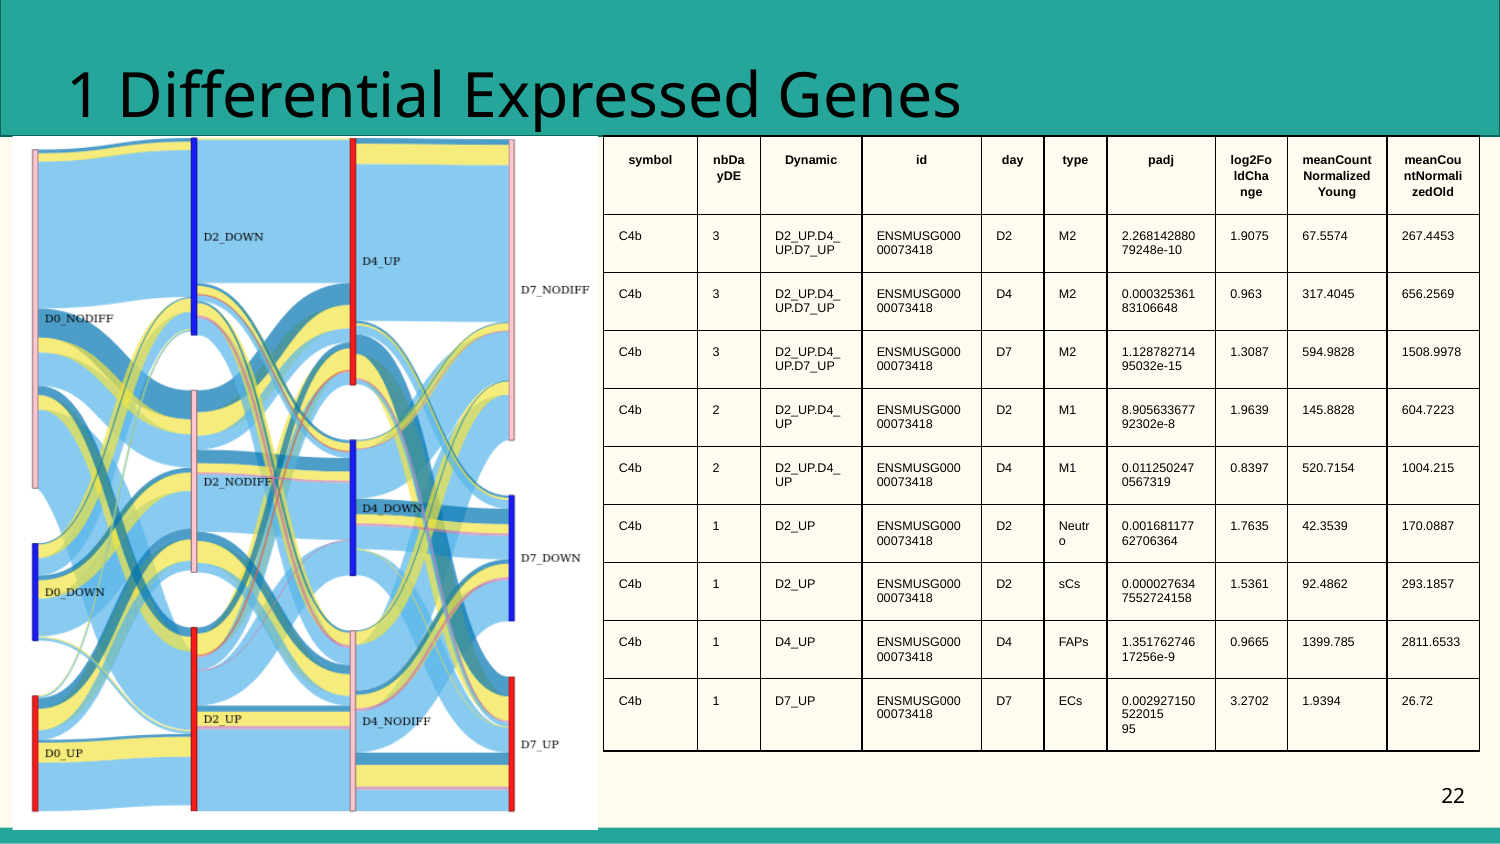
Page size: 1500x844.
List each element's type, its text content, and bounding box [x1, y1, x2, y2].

table_cell D2_UP.D4_UP [761, 389, 861, 446]
table_header meanCountNormalizedYoung [1288, 137, 1386, 214]
table_cell 656.2569 [1388, 273, 1479, 330]
table_cell D2_UP.D4_UP.D7_UP [761, 331, 861, 388]
table_cell ENSMUSG00000073418 [863, 389, 981, 446]
table_cell M1 [1045, 389, 1106, 446]
table_cell 0.9665 [1216, 621, 1287, 678]
title 1 Differential Expressed Genes [51, 40, 1449, 141]
table_cell ENSMUSG00000073418 [863, 447, 981, 504]
table_cell C4b [604, 679, 697, 750]
table_cell C4b [604, 505, 697, 562]
table_cell C4b [604, 331, 697, 388]
table_cell FAPs [1045, 621, 1106, 678]
table_cell 1.3087 [1216, 331, 1287, 388]
table_cell 1 [698, 505, 760, 562]
table_header meanCountNormalizedOld [1388, 137, 1479, 214]
table_header id [863, 137, 981, 214]
table_header Dynamic [761, 137, 861, 214]
table_cell C4b [604, 447, 697, 504]
table_cell 145.8828 [1288, 389, 1386, 446]
table_cell 1.7635 [1216, 505, 1287, 562]
table_cell 1.9394 [1288, 679, 1386, 750]
table_cell 67.5574 [1288, 215, 1386, 272]
table_header nbDayDE [698, 137, 760, 214]
table_cell 1.5361 [1216, 563, 1287, 620]
table_cell 1004.215 [1388, 447, 1479, 504]
table_header padj [1108, 137, 1215, 214]
table_cell D2_UP.D4_UP.D7_UP [761, 273, 861, 330]
table_cell D4 [982, 273, 1043, 330]
table_cell 2.26814288079248e-10 [1108, 215, 1215, 272]
table_cell D2 [982, 563, 1043, 620]
table_cell sCs [1045, 563, 1106, 620]
table_cell Neutro [1045, 505, 1106, 562]
table_header day [982, 137, 1043, 214]
table_cell M2 [1045, 273, 1106, 330]
table_cell ENSMUSG00000073418 [863, 215, 981, 272]
table_cell 170.0887 [1388, 505, 1479, 562]
table_cell ENSMUSG00000073418 [863, 563, 981, 620]
table_cell M2 [1045, 331, 1106, 388]
table_cell 2 [698, 389, 760, 446]
table_cell C4b [604, 273, 697, 330]
table_cell D7 [982, 679, 1043, 750]
table_cell 2811.6533 [1388, 621, 1479, 678]
table_cell 1 [698, 621, 760, 678]
table_cell 0.0112502470567319 [1108, 447, 1215, 504]
table_cell 3 [698, 331, 760, 388]
table_cell 0.0000276347552724158 [1108, 563, 1215, 620]
table_cell 0.002927150522015 95 [1108, 679, 1215, 750]
table_cell ECs [1045, 679, 1106, 750]
table_header type [1045, 137, 1106, 214]
table_cell 1399.785 [1288, 621, 1386, 678]
table_cell ENSMUSG00000073418 [863, 273, 981, 330]
table_cell D2_UP [761, 505, 861, 562]
table_cell M2 [1045, 215, 1106, 272]
table_cell 1.9075 [1216, 215, 1287, 272]
table_cell 0.00032536183106648 [1108, 273, 1215, 330]
table_cell 3.2702 [1216, 679, 1287, 750]
table_cell 520.7154 [1288, 447, 1386, 504]
table_cell D2 [982, 389, 1043, 446]
table_cell ENSMUSG00000073418 [863, 331, 981, 388]
text_box [0, 0, 1500, 136]
table_cell D4 [982, 447, 1043, 504]
table_cell C4b [604, 215, 697, 272]
table_cell 0.00168117762706364 [1108, 505, 1215, 562]
table_cell C4b [604, 389, 697, 446]
table_cell D2_UP.D4_UP.D7_UP [761, 215, 861, 272]
table_cell D7_UP [761, 679, 861, 750]
table_cell 1.35176274617256e-9 [1108, 621, 1215, 678]
table_cell 3 [698, 215, 760, 272]
table_cell 594.9828 [1288, 331, 1386, 388]
table_cell D4 [982, 621, 1043, 678]
table_cell D2 [982, 215, 1043, 272]
table_cell 293.1857 [1388, 563, 1479, 620]
table_cell D7 [982, 331, 1043, 388]
table_cell 1.12878271495032e-15 [1108, 331, 1215, 388]
table_cell ENSMUSG00000073418 [863, 679, 981, 750]
table_cell 92.4862 [1288, 563, 1386, 620]
table_cell 1.9639 [1216, 389, 1287, 446]
table_cell 1508.9978 [1388, 331, 1479, 388]
table_cell 2 [698, 447, 760, 504]
table_cell 3 [698, 273, 760, 330]
table_cell ENSMUSG00000073418 [863, 505, 981, 562]
table_cell D2 [982, 505, 1043, 562]
table_cell 1 [698, 563, 760, 620]
table_cell C4b [604, 563, 697, 620]
table_cell 0.8397 [1216, 447, 1287, 504]
table_cell 267.4453 [1388, 215, 1479, 272]
table_header symbol [604, 137, 697, 214]
table_cell D4_UP [761, 621, 861, 678]
table_cell C4b [604, 621, 697, 678]
table_cell M1 [1045, 447, 1106, 504]
picture [12, 135, 599, 830]
table_cell 604.7223 [1388, 389, 1479, 446]
table_cell ENSMUSG00000073418 [863, 621, 981, 678]
table_cell 8.90563367792302e-8 [1108, 389, 1215, 446]
table_cell 317.4045 [1288, 273, 1386, 330]
table_cell D2_UP [761, 563, 861, 620]
table_header log2FoldChange [1216, 137, 1287, 214]
table_cell 26.72 [1388, 679, 1479, 750]
table_cell 1 [698, 679, 760, 750]
table_cell 0.963 [1216, 273, 1287, 330]
table_cell D2_UP.D4_UP [761, 447, 861, 504]
slide_number ‹#› [1389, 764, 1480, 830]
table_cell 42.3539 [1288, 505, 1386, 562]
